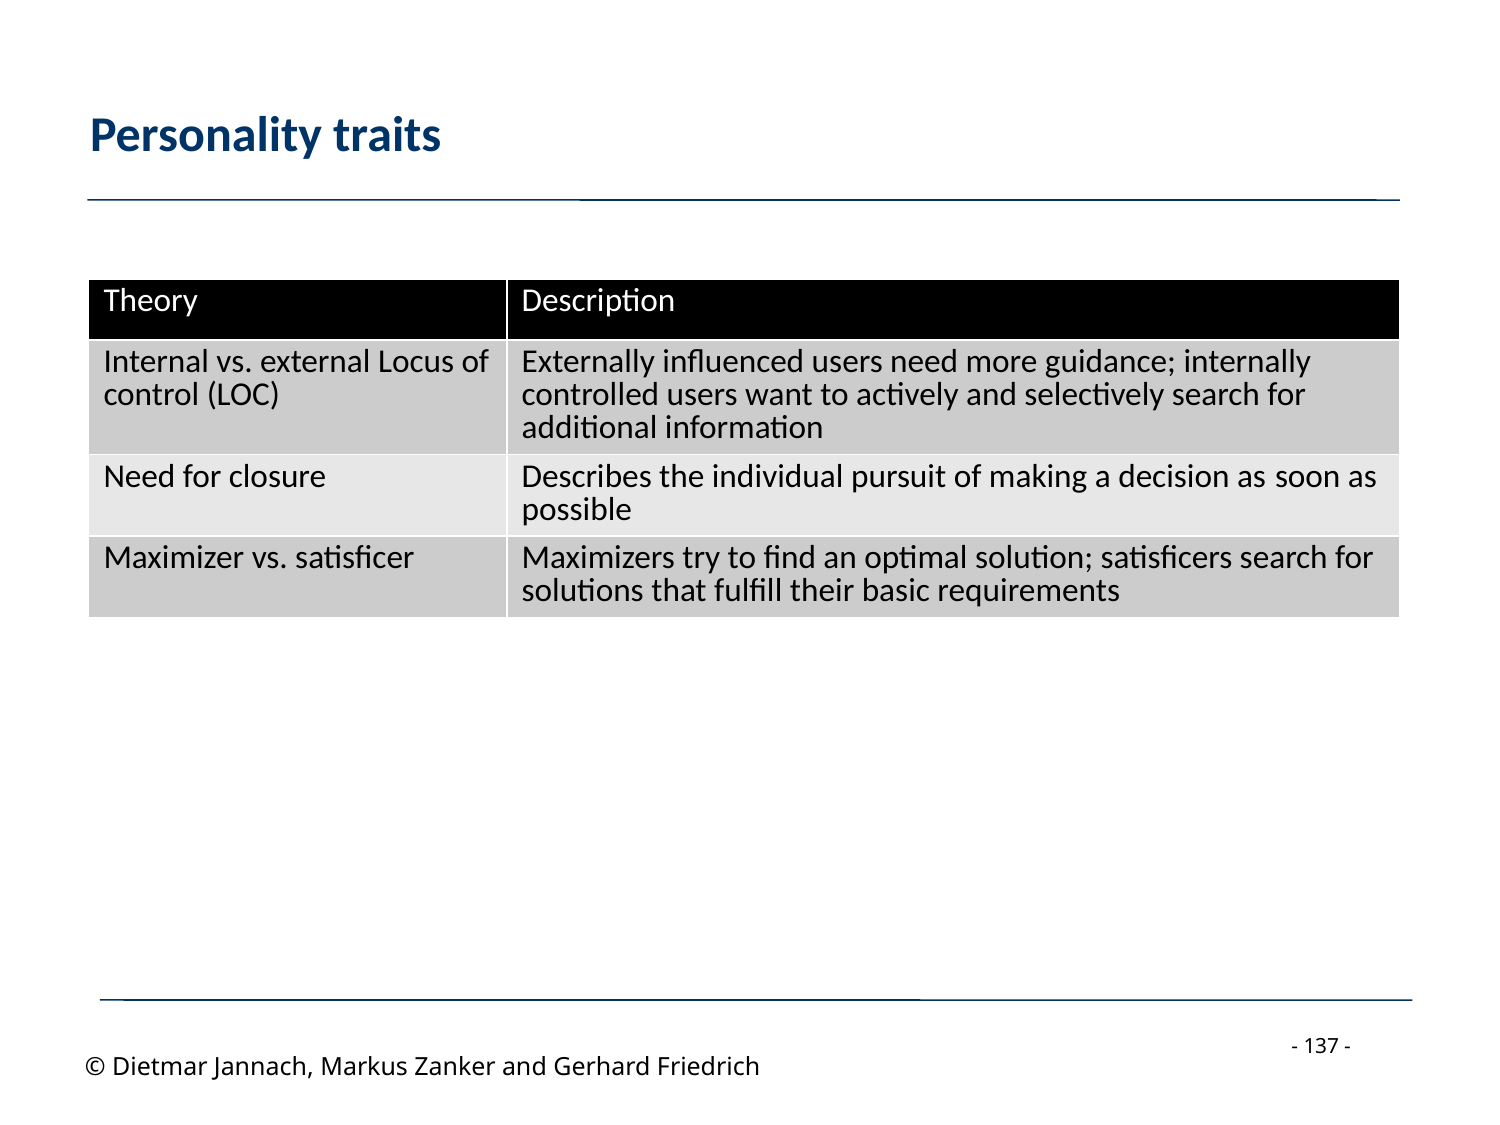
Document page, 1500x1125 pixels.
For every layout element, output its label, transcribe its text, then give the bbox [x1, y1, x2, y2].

table_header Theory [89, 280, 506, 339]
table_header Description [508, 280, 1399, 339]
table_cell Maximizer vs. satisficer [89, 537, 506, 617]
table_cell Externally influenced users need more guidance; internally controlled users want to actively and selectively search for additional information [508, 341, 1399, 454]
table_cell Internal vs. external Locus of control (LOC) [89, 341, 506, 454]
table_cell Maximizers try to find an optimal solution; satisficers search for solutions that fulfill their basic requirements [508, 537, 1399, 617]
title Personality traits [74, 37, 1426, 226]
table_cell Need for closure [89, 455, 506, 535]
table_cell Describes the individual pursuit of making a decision as soon as possible [508, 455, 1399, 535]
